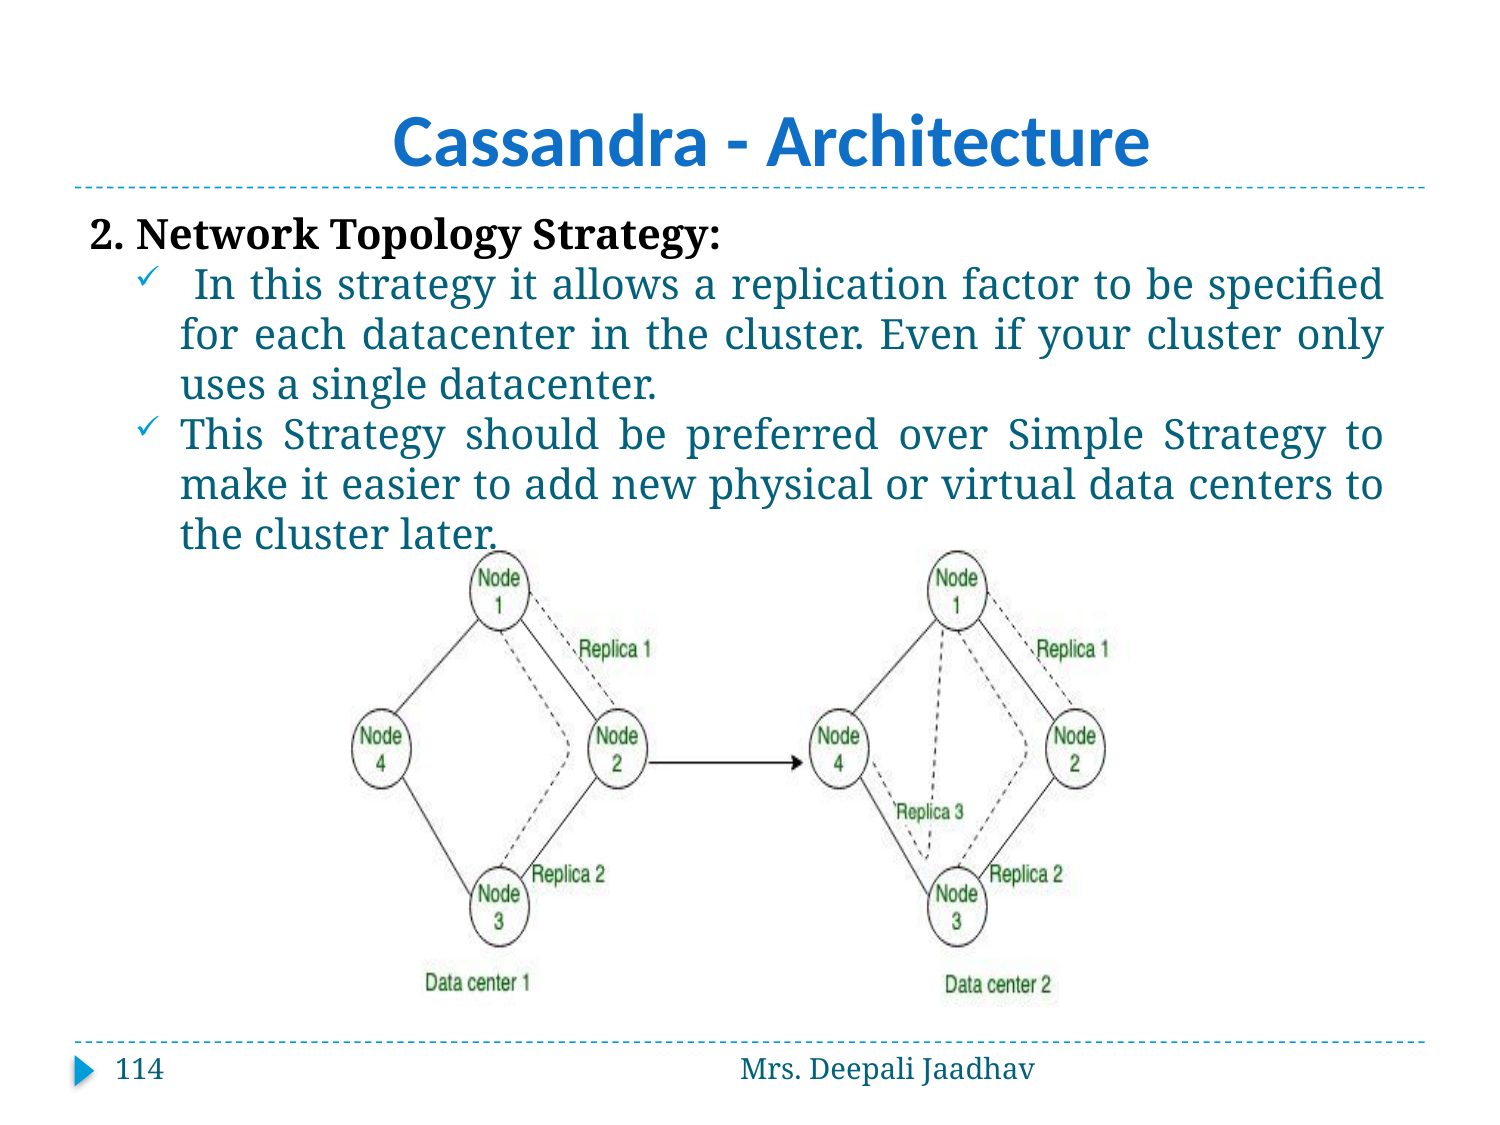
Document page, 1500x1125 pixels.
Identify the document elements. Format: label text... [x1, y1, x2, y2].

footer Mrs. Deepali Jaadhav [475, 1042, 1051, 1103]
picture [349, 549, 1140, 1007]
list 2. Network Topology Strategy: In this strategy it allows a replication factor to be specified for each datacenter in the cluster. Even if your cluster only uses a single datacenter. This Strategy should be preferred over Simple Strategy to make it easier to add new physical or virtual data centers to the cluster later. [75, 200, 1400, 981]
slide_number 114 [100, 1042, 426, 1103]
text_box Cassandra - Architecture [244, 83, 1302, 193]
